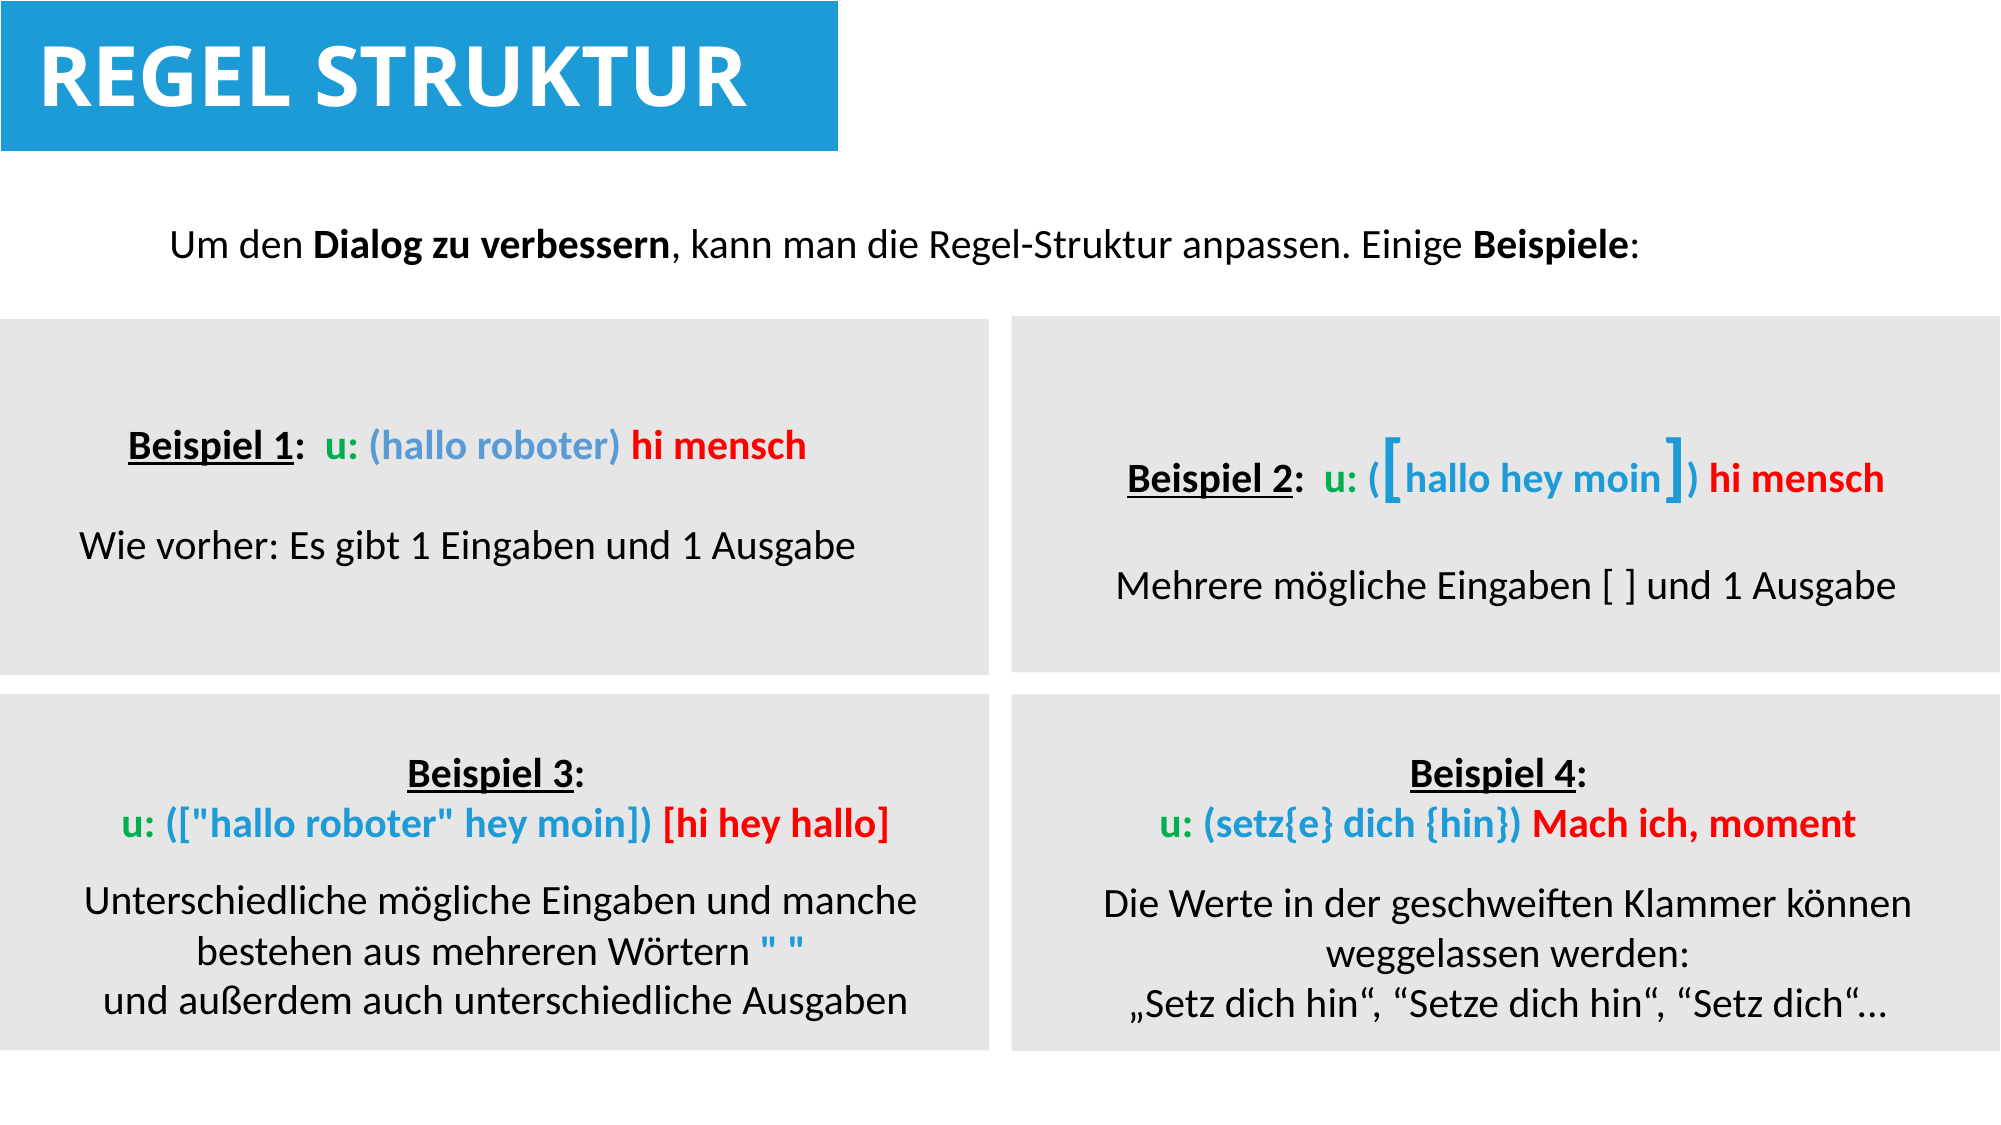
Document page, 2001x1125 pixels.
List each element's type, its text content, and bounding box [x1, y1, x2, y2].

text_box REGEL STRUKTUR [22, 15, 1792, 130]
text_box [0, 318, 990, 676]
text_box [0, 693, 1012, 1051]
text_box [1011, 694, 2000, 1051]
text_box Um den Dialog zu verbessern, kann man die Regel-Struktur anpassen. Einige Beispiele: [154, 209, 1838, 275]
text_box [0, 0, 840, 153]
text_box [1011, 315, 2000, 673]
